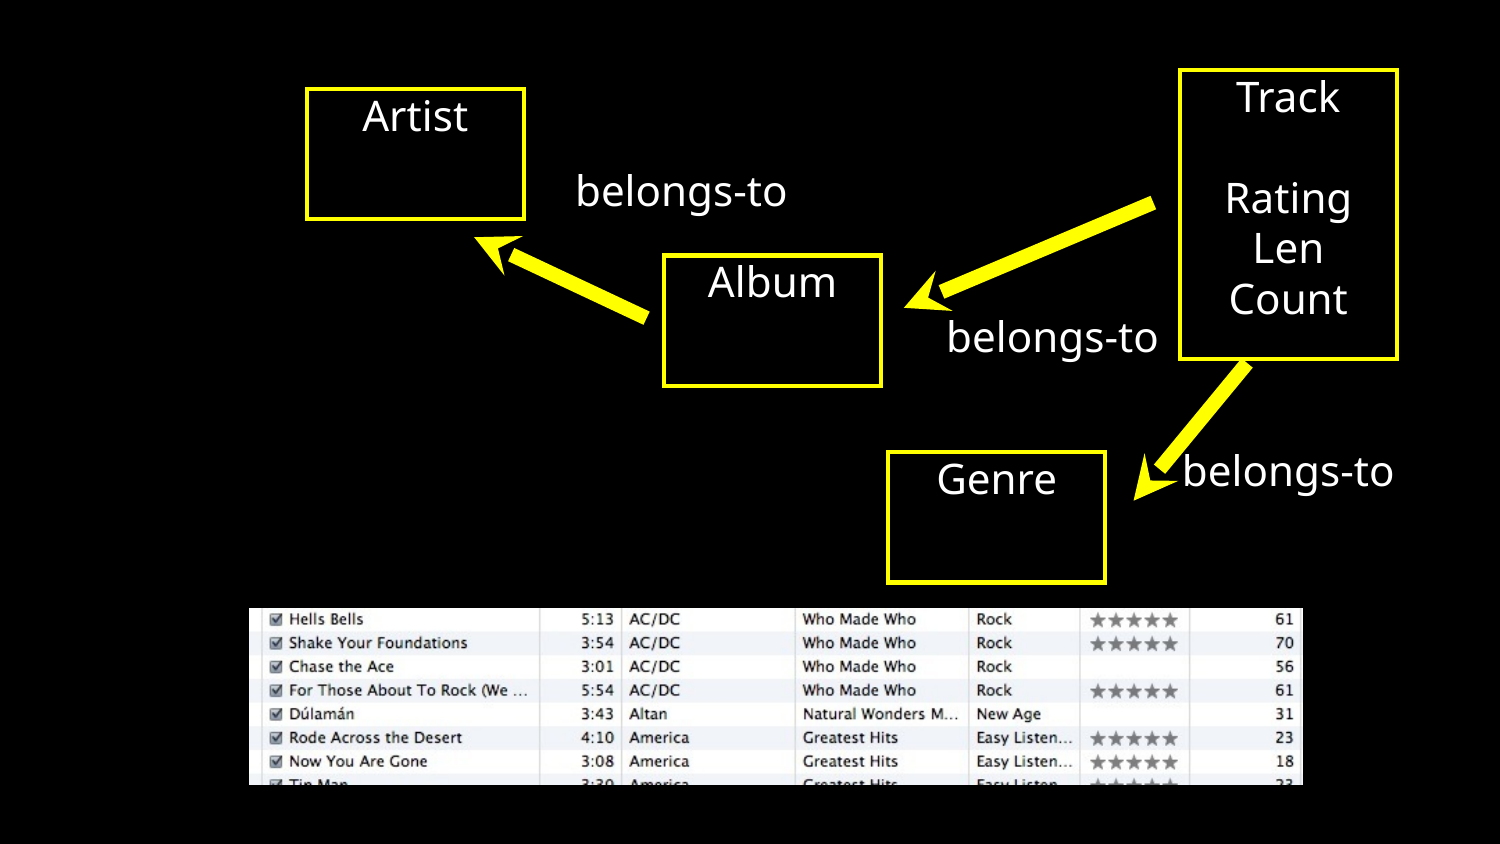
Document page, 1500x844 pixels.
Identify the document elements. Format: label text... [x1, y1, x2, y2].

text_box [1133, 487, 1147, 501]
text_box Album [664, 255, 882, 386]
text_box belongs-to [946, 310, 1159, 361]
text_box Genre [888, 452, 1105, 583]
picture [249, 608, 1303, 785]
text_box belongs-to [1181, 443, 1395, 495]
text_box Track Rating Len Count [1179, 70, 1397, 360]
text_box [474, 236, 489, 249]
text_box [903, 297, 918, 309]
text_box Artist [307, 88, 524, 219]
text_box belongs-to [574, 163, 788, 215]
